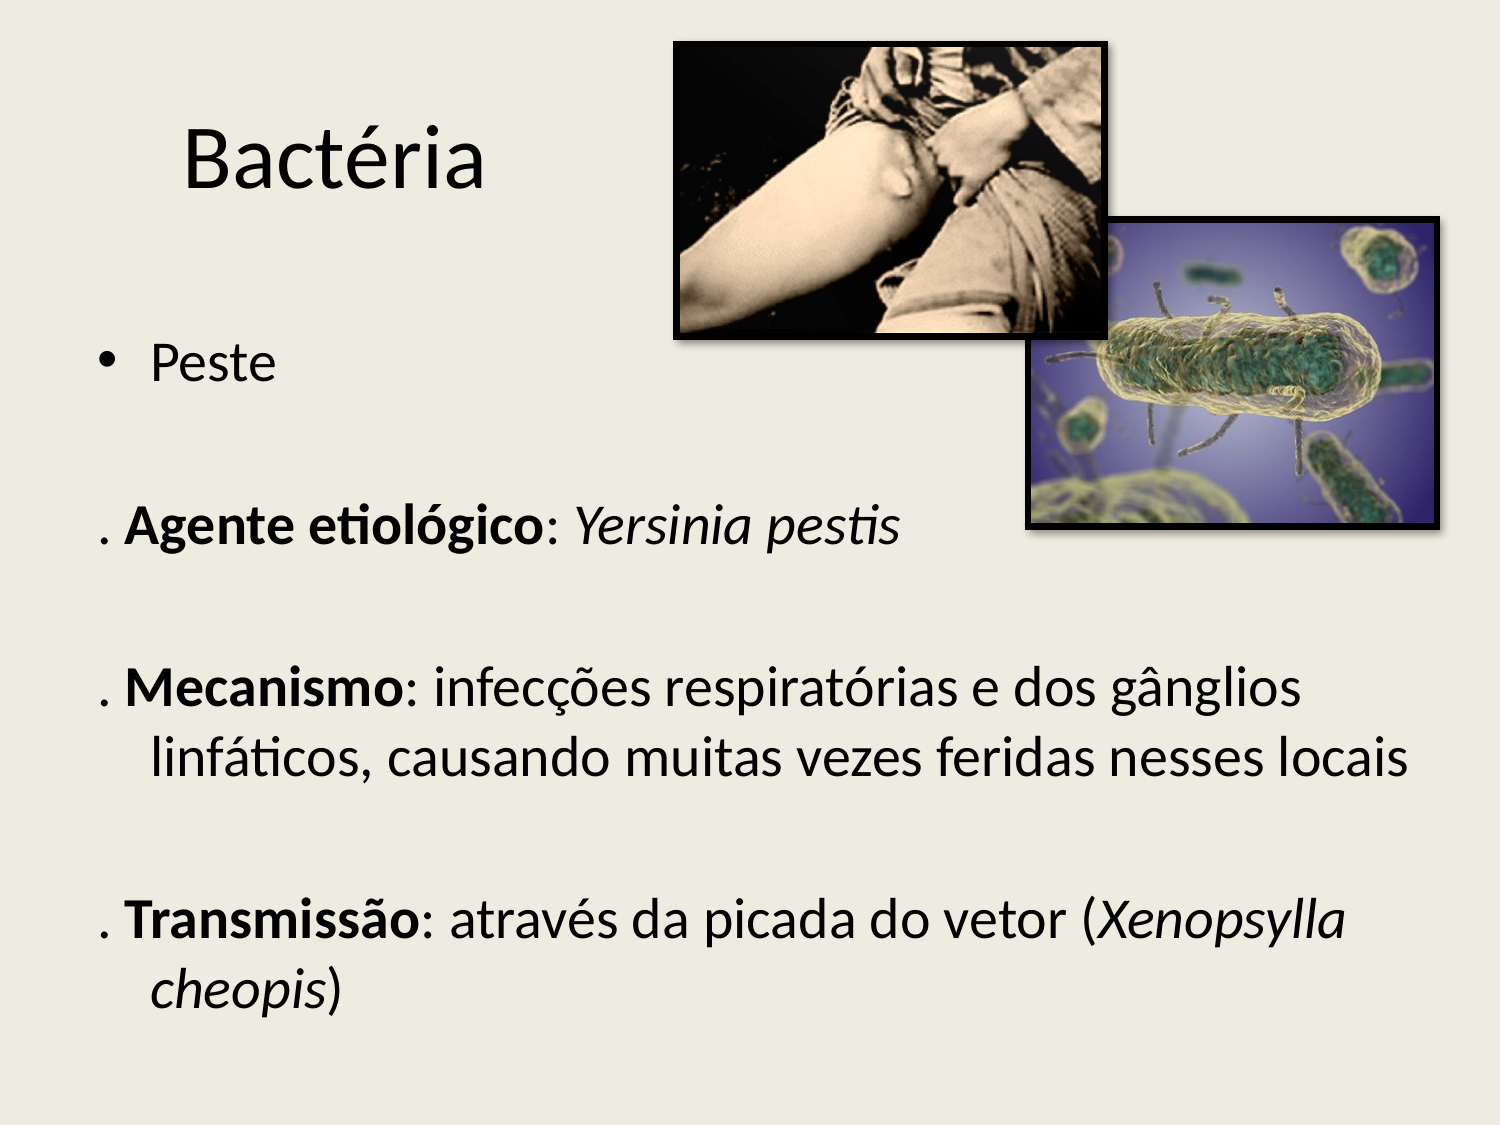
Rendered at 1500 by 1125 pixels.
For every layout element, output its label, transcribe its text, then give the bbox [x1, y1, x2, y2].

picture [679, 46, 1434, 524]
title Bactéria [0, 58, 672, 247]
list Peste . Agente etiológico: Yersinia pestis . Mecanismo: infecções respiratórias e dos gânglios linfáticos, causando muitas vezes feridas nesses locais . Transmissão: através da picada do vetor (Xenopsylla cheopis) [82, 316, 1432, 1059]
